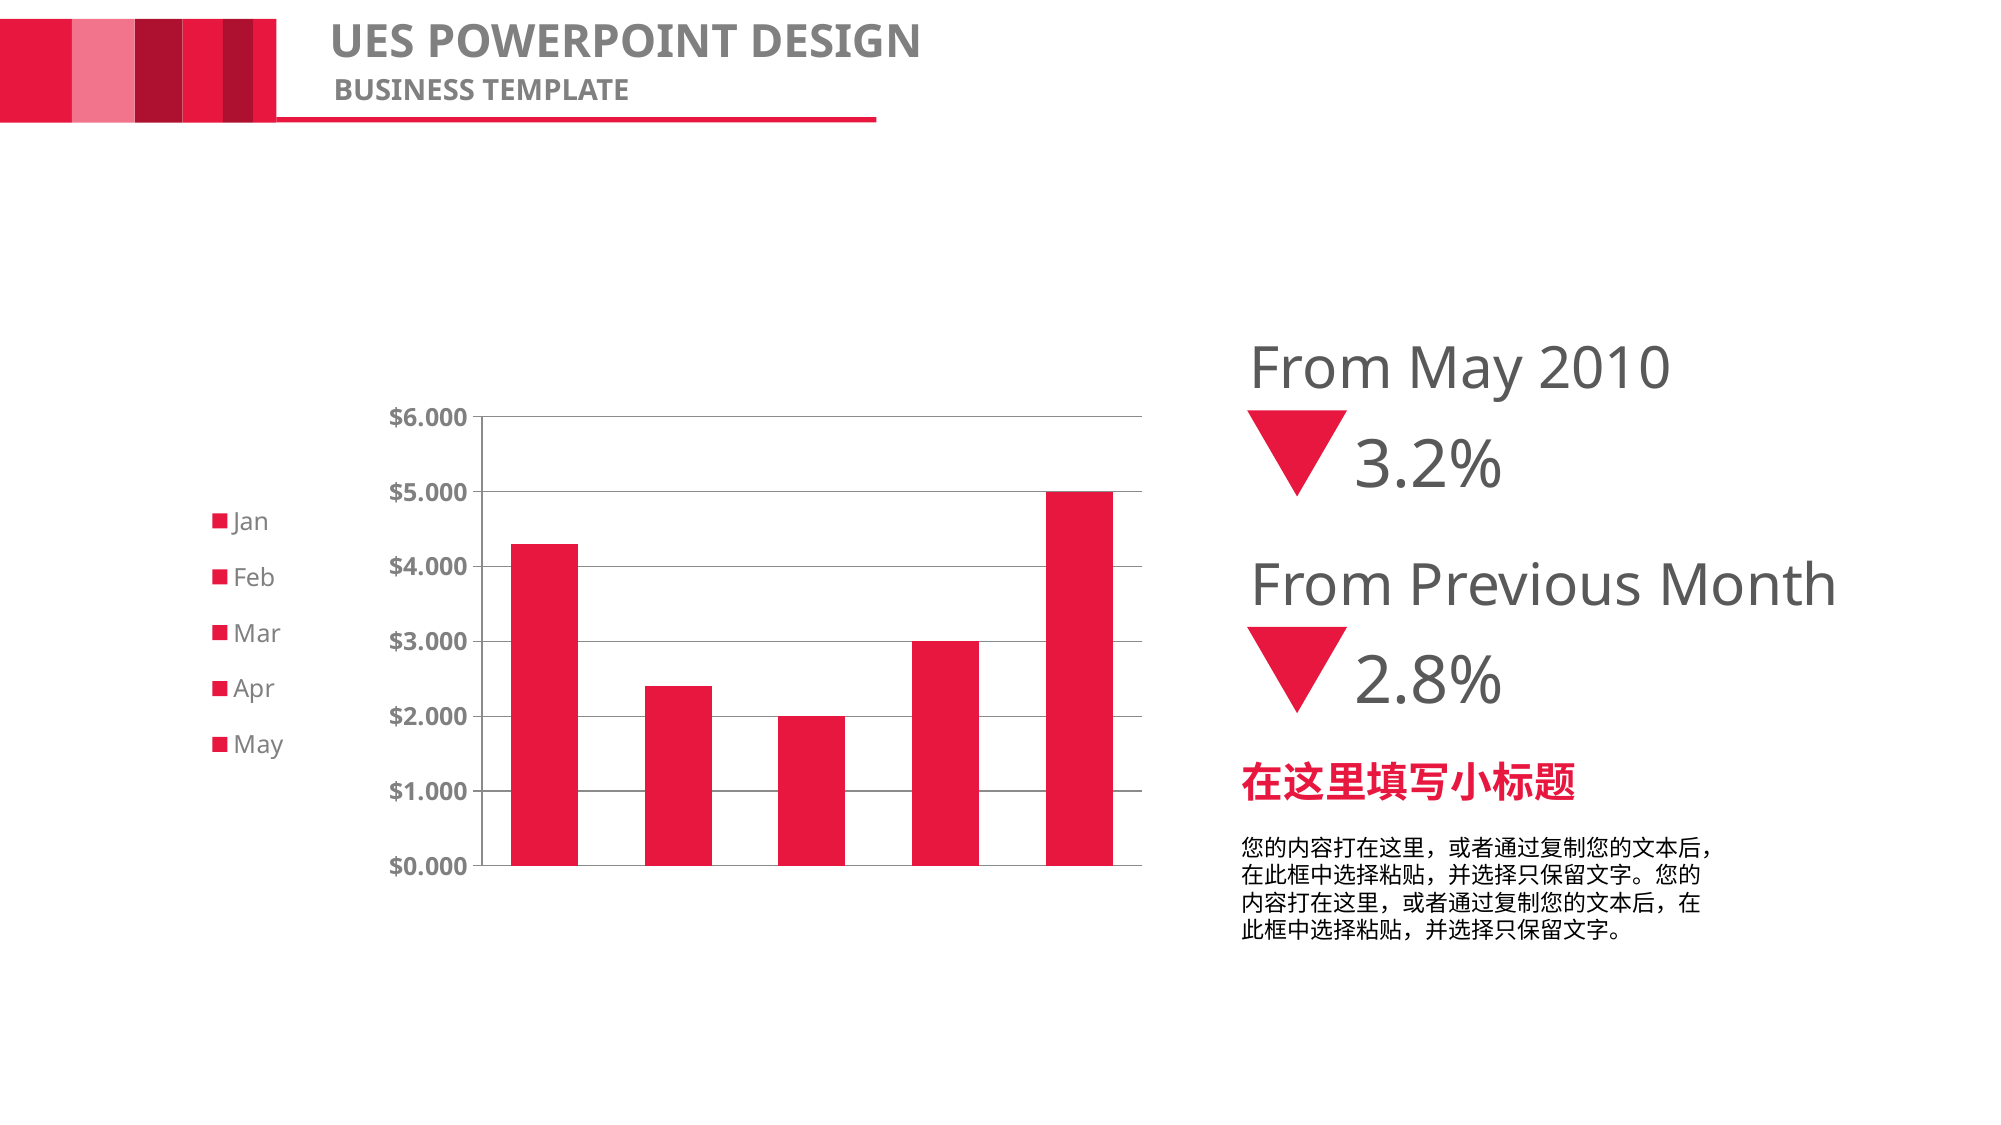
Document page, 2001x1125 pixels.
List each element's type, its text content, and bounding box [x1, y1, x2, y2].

text_box 3.2% [1339, 413, 1519, 508]
text_box [1245, 409, 1349, 499]
text_box From Previous Month [1236, 539, 1855, 625]
text_box [1245, 625, 1349, 716]
title UES POWERPOINT DESIGN [329, 17, 1059, 69]
chart [0, 382, 1188, 885]
list BUSINESS TEMPLATE [333, 74, 761, 108]
text_box 2.8% [1339, 629, 1519, 725]
text_box From May 2010 [1234, 322, 1687, 408]
text_box 在这里填写小标题 您的内容打在这里，或者通过复制您的文本后，在此框中选择粘贴，并选择只保留文字。您的内容打在这里，或者通过复制您的文本后，在此框中选择粘贴，并选择只保留文字。 [1241, 755, 1703, 944]
